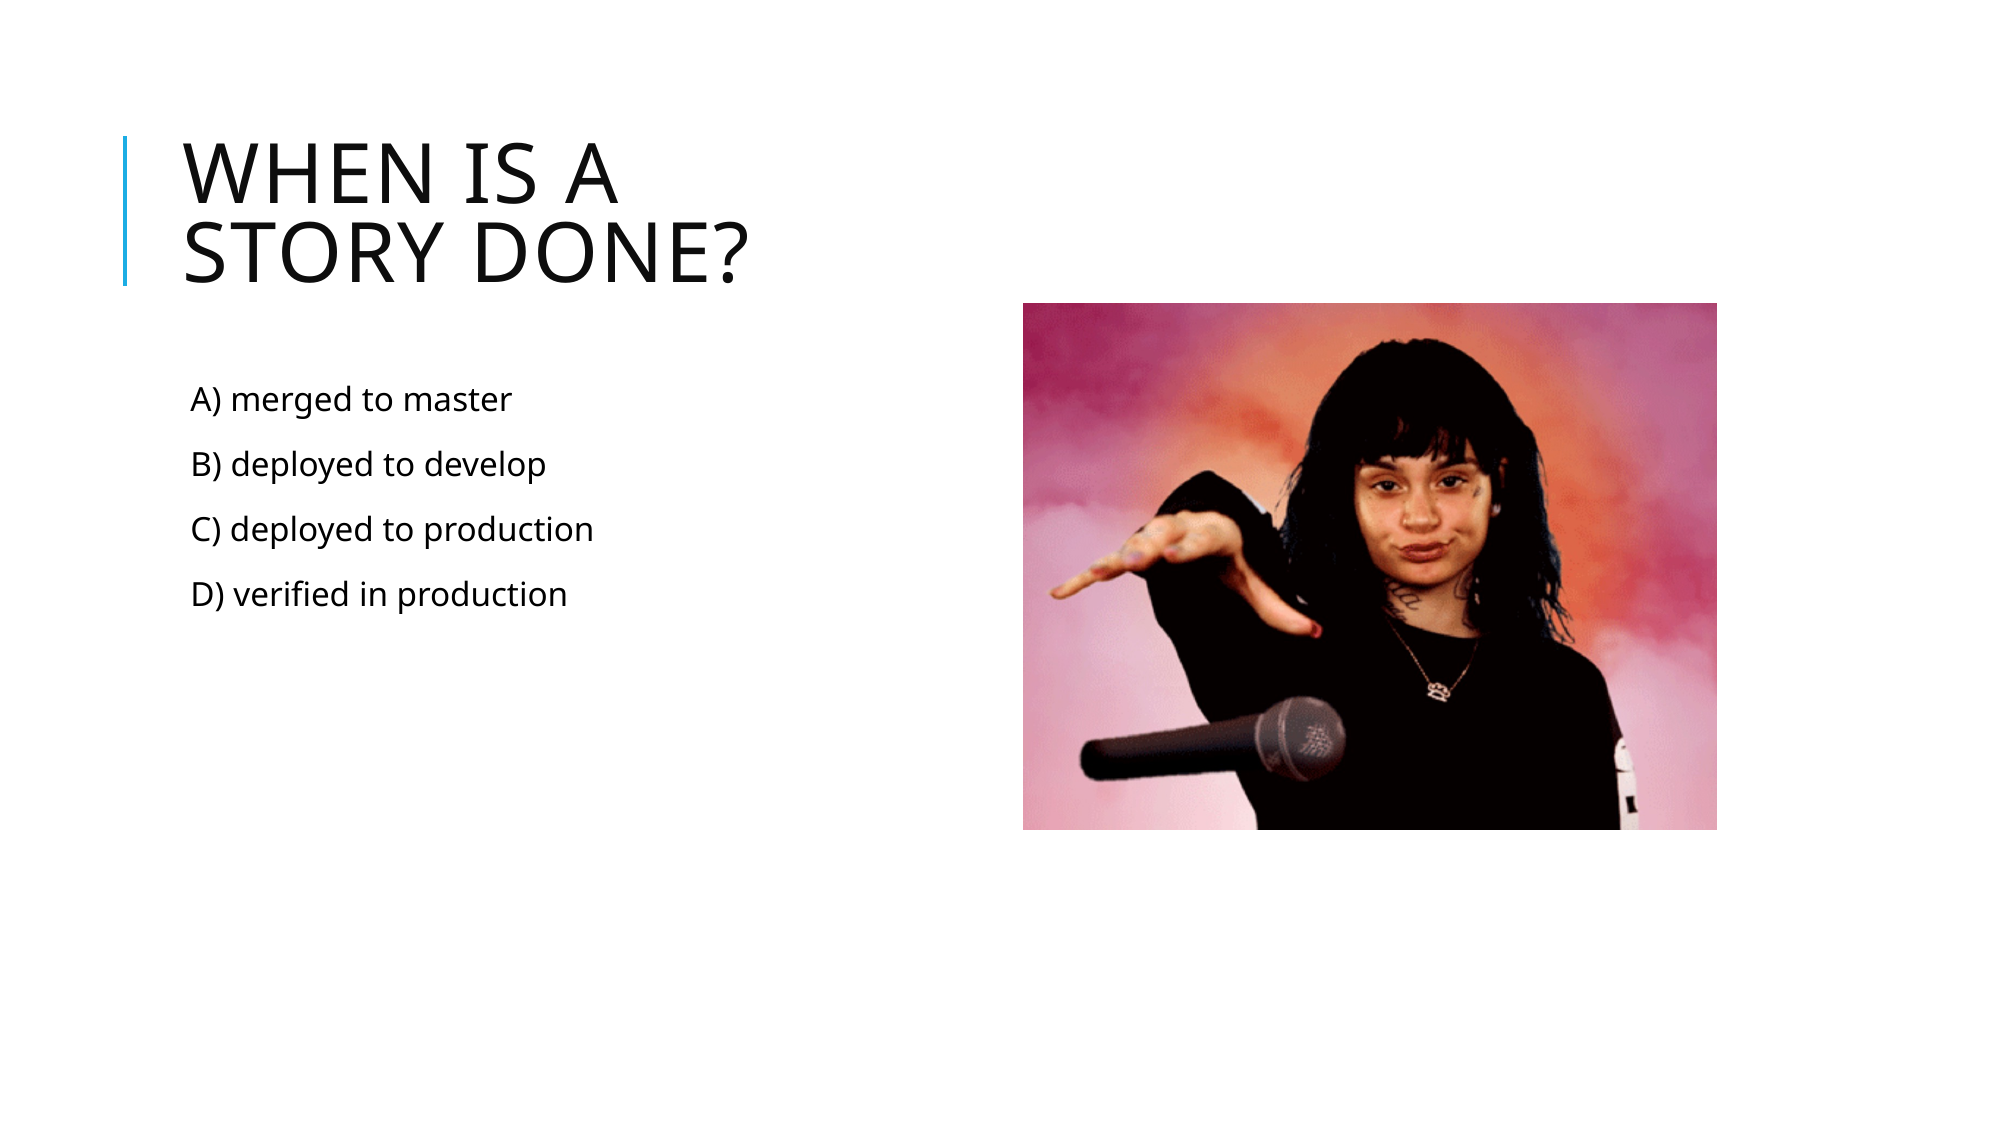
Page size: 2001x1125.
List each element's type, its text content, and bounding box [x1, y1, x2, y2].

picture [1023, 302, 1718, 830]
title When is a story done? [168, 96, 816, 342]
list A) merged to master B) deployed to develop C) deployed to production D) verified in production [168, 375, 682, 1020]
